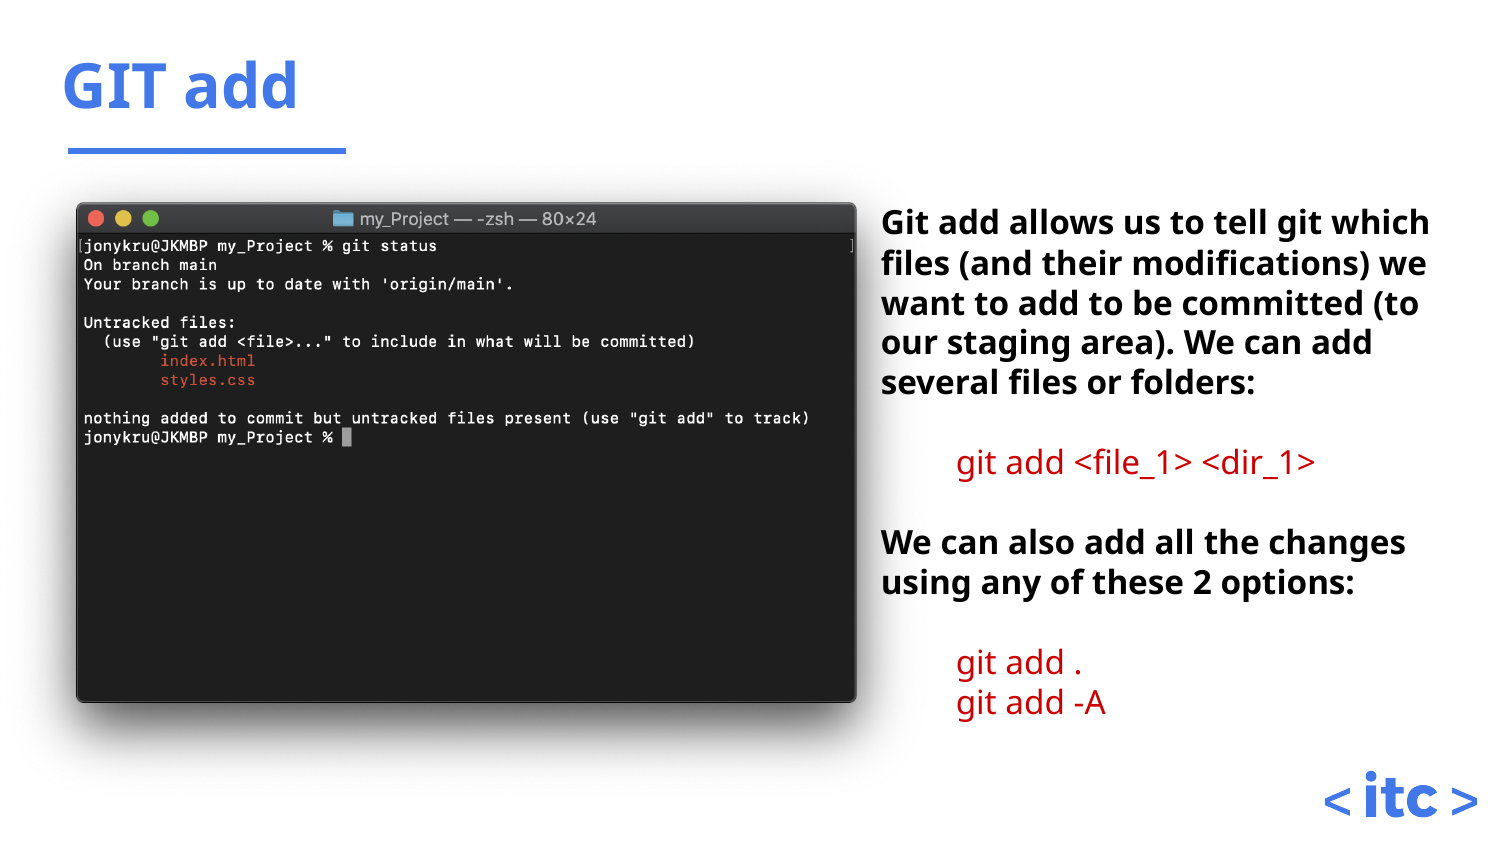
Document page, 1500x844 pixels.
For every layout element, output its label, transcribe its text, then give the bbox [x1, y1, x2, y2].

picture [0, 150, 932, 803]
text_box Git add allows us to tell git which files (and their modifications) we want to add to be committed (to our staging area). We can add several files or folders: git add <file_1> <dir_1> We can also add all the changes using any of these 2 options: git add . git add -A [932, 186, 1492, 809]
text_box GIT add [46, 39, 1492, 136]
picture [1316, 759, 1485, 828]
